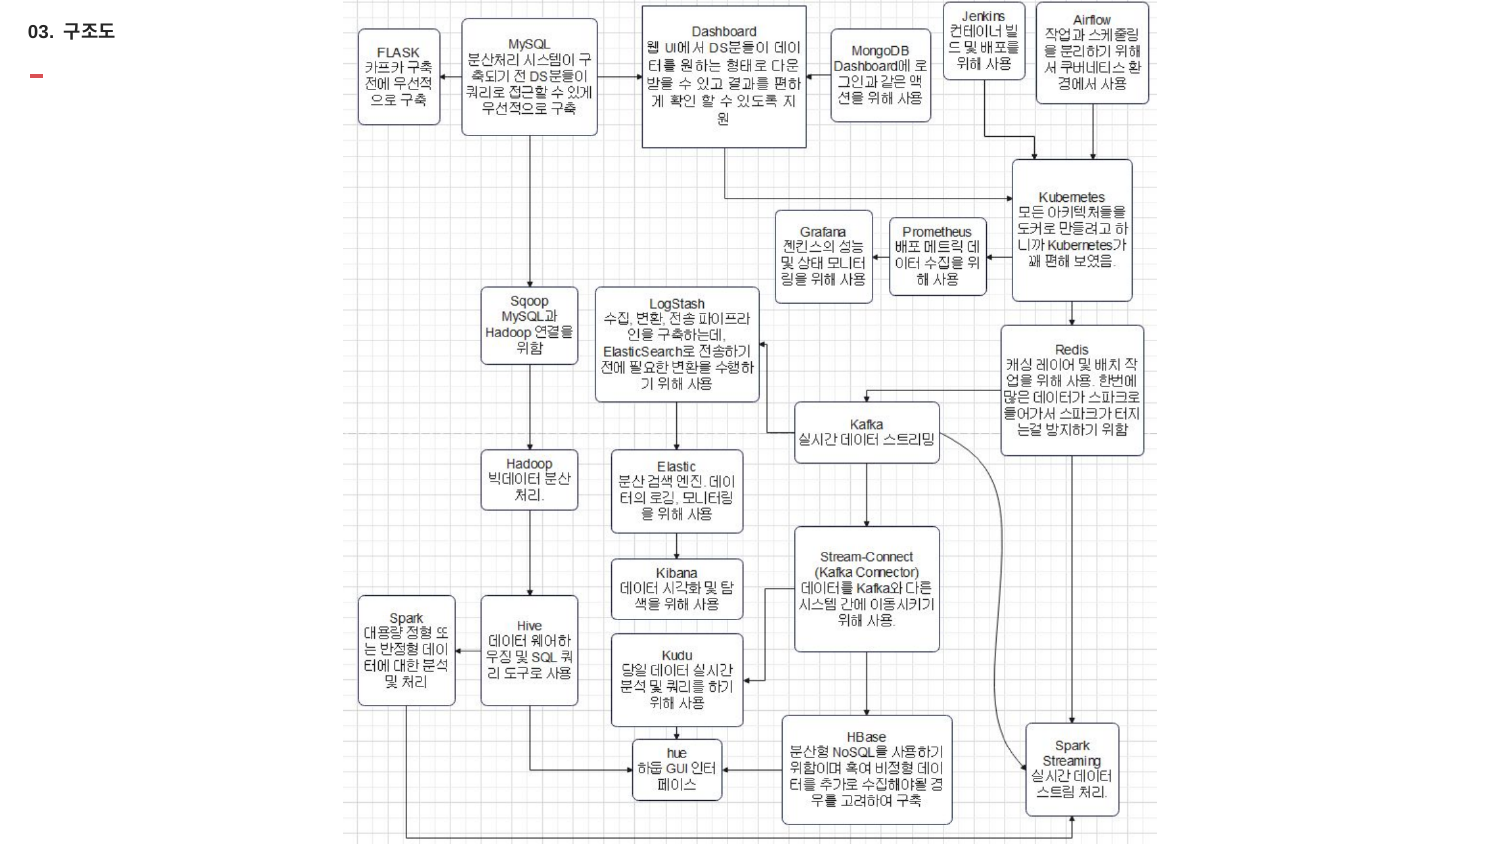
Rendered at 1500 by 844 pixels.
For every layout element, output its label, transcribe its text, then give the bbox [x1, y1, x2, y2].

picture [343, 0, 1157, 844]
title 03. 구조도 [27, 10, 338, 51]
